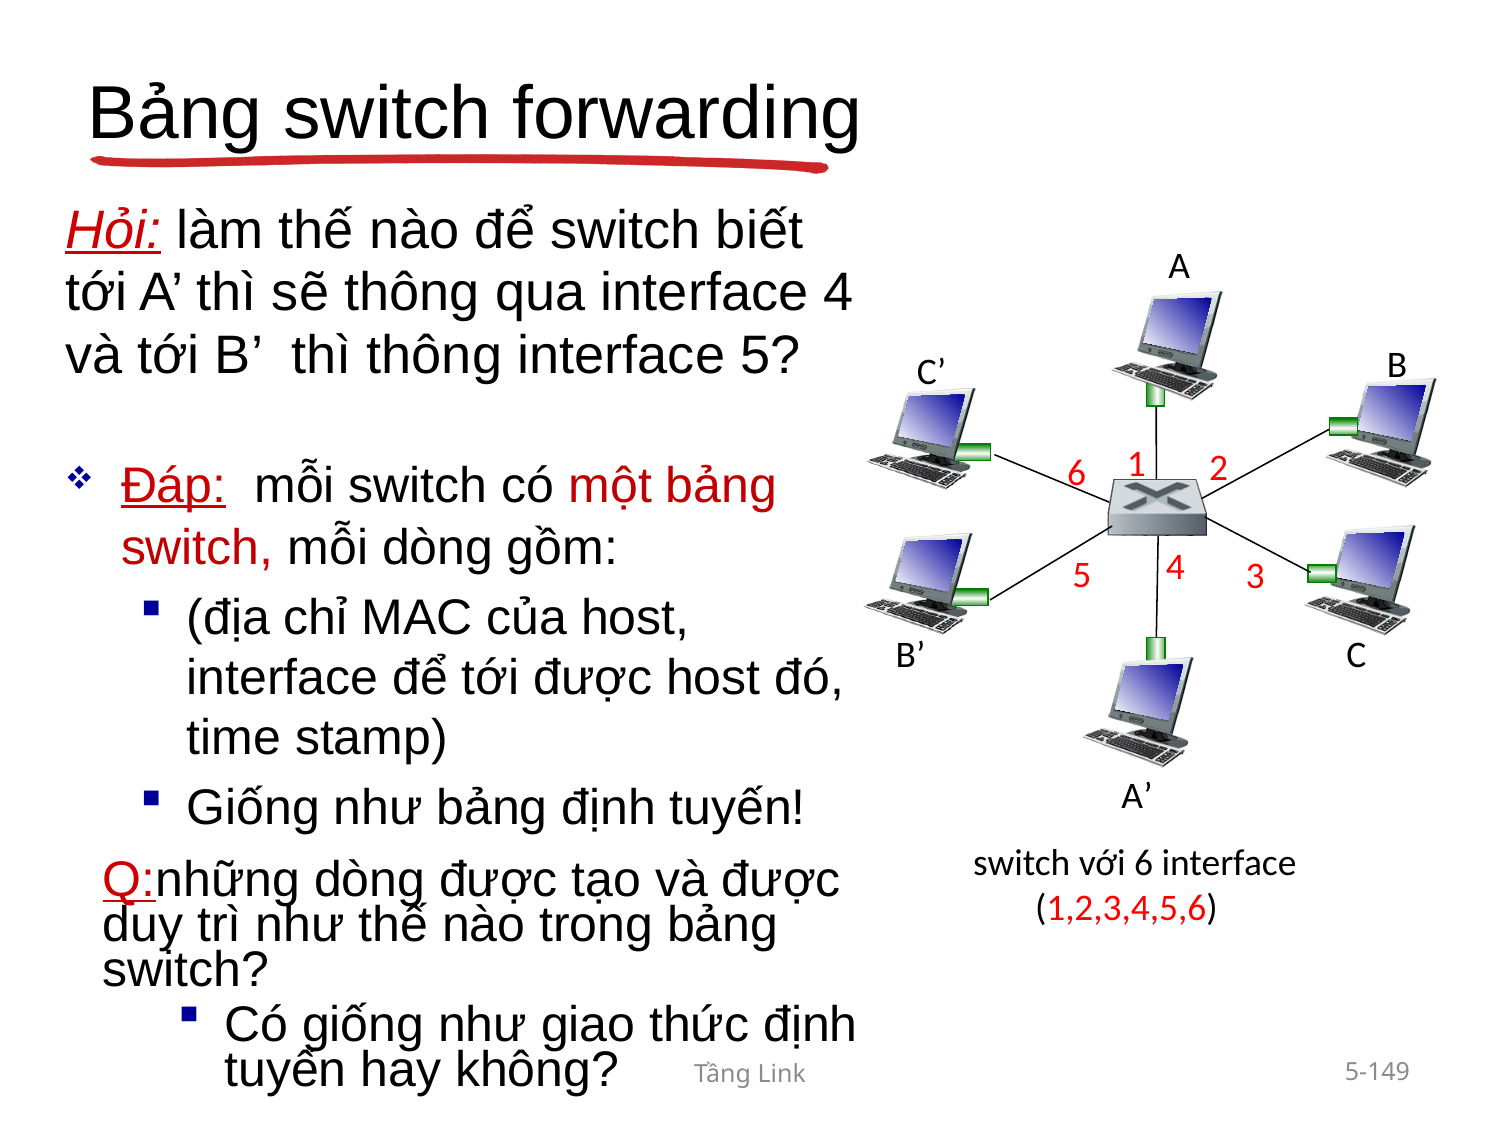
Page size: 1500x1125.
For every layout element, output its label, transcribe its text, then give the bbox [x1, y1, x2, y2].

list Hỏi: làm thế nào để switch biết tới A’ thì sẽ thông qua interface 4 và tới B’ thì thông interface 5? [50, 793, 832, 978]
text_box Q:những dòng được tạo và được duy trì như thế nào trong bảng switch? Có giống như giao thức định tuyến hay không? [87, 853, 915, 1097]
slide_number 5- [1074, 1042, 1425, 1103]
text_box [837, 233, 1439, 937]
title Bảng switch forwarding [72, 14, 1348, 203]
picture [87, 149, 838, 179]
text_box Đáp: mỗi switch có một bảng switch, mỗi dòng gồm: (địa chỉ MAC của host, interface để tới được host đó, time stamp) Giống như bảng định tuyến! [49, 442, 832, 793]
footer Tầng Link [512, 1042, 988, 1103]
list Hỏi: làm thế nào để switch biết tới A’ thì sẽ thông qua interface 4 và tới B’ thì thông interface 5? [50, 189, 879, 442]
